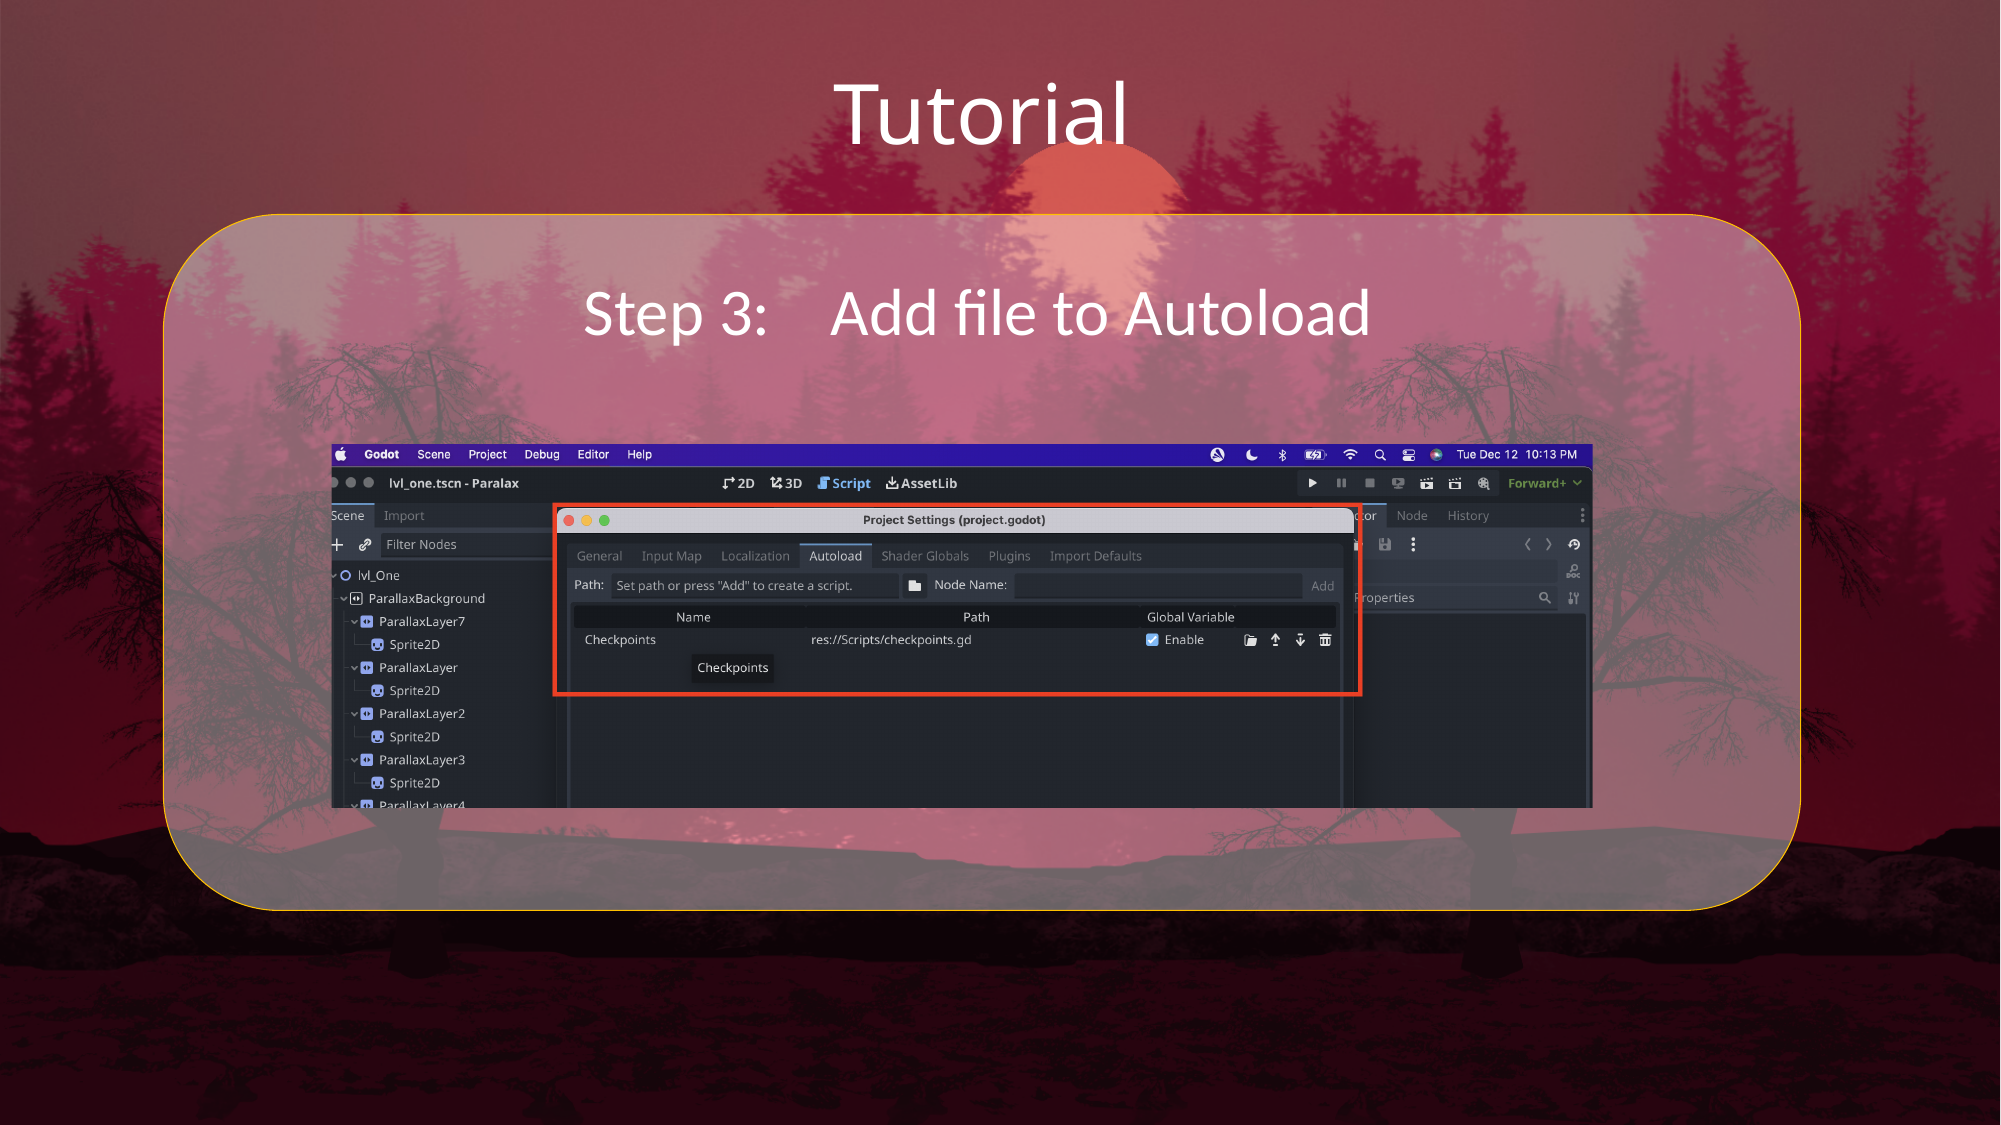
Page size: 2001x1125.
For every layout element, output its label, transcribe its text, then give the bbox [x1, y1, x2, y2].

picture [0, 0, 2001, 1125]
text_box Tutorial [423, 53, 1540, 169]
text_box [162, 213, 1802, 911]
text_box Step 3: Add file to Autoload [370, 261, 1587, 357]
